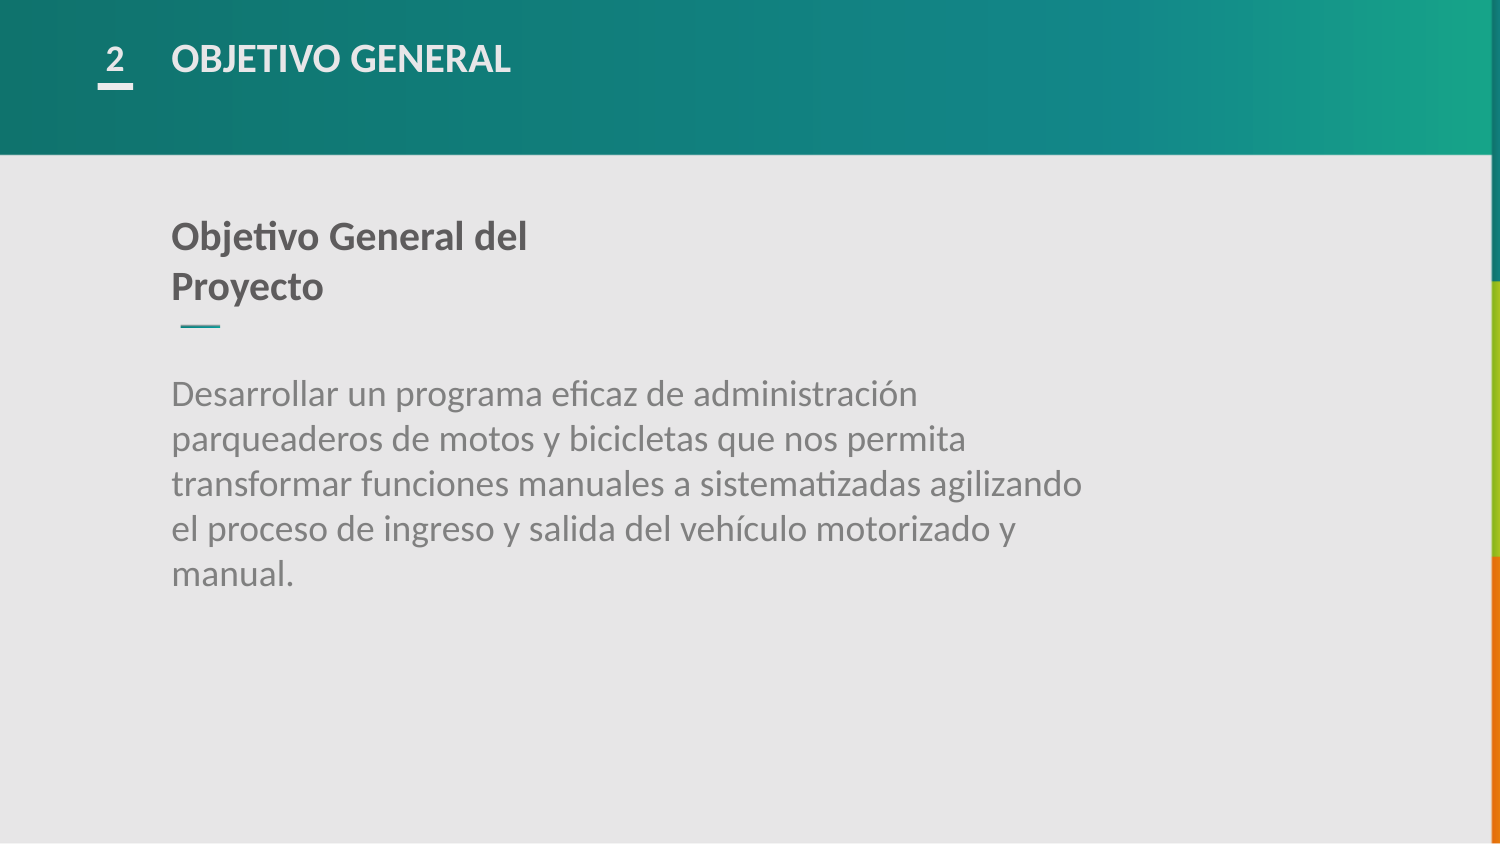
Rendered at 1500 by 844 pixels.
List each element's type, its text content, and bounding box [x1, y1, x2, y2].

text_box Objetivo General del Proyecto [156, 201, 582, 317]
picture [0, 0, 1500, 844]
text_box 2 [90, 26, 137, 87]
text_box Desarrollar un programa eficaz de administración parqueaderos de motos y bicicletas que nos permita transformar funciones manuales a sistematizadas agilizando el proceso de ingreso y salida del vehículo motorizado y manual. [156, 361, 1131, 601]
text_box OBJETIVO GENERAL [156, 23, 582, 89]
